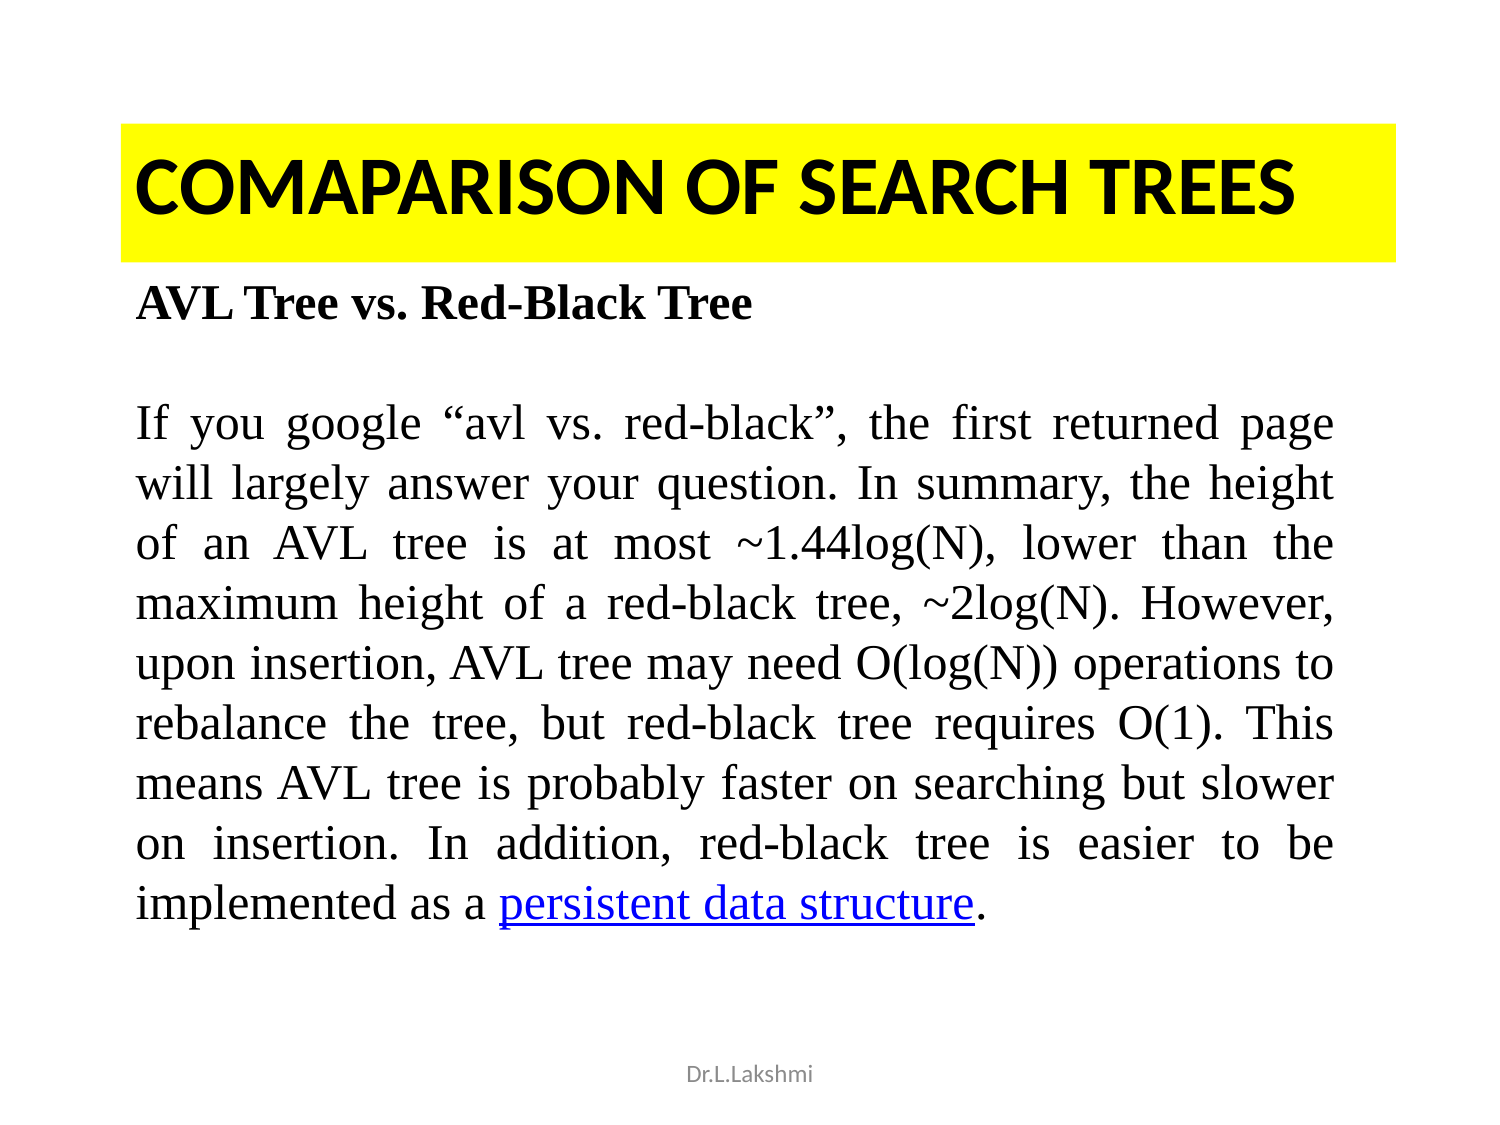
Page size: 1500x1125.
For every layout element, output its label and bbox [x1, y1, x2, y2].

footer [512, 1042, 988, 1103]
title [120, 123, 1396, 263]
text_box [120, 262, 1350, 983]
